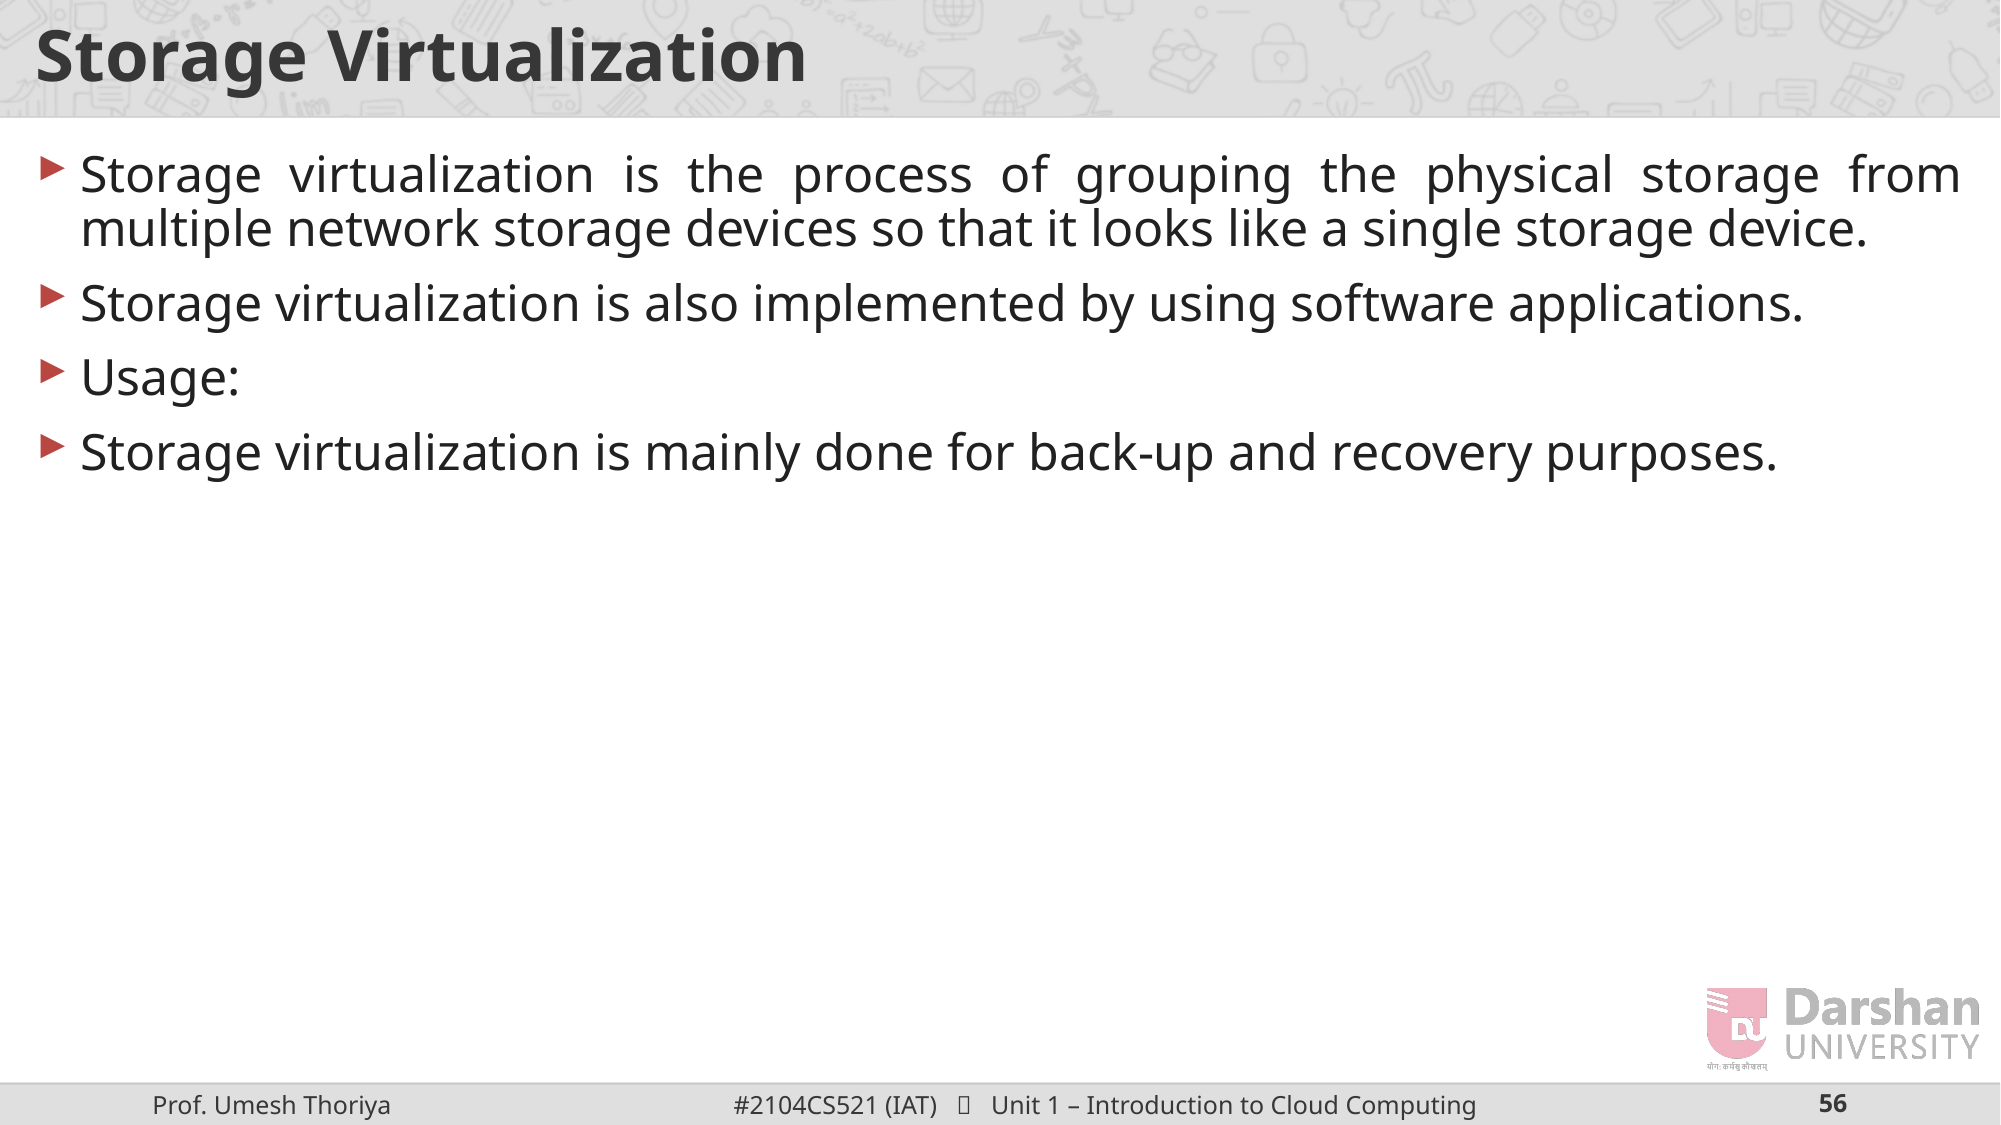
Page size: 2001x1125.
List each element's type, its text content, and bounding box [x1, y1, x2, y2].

picture [1707, 1059, 1979, 1071]
list Storage virtualization is the process of grouping the physical storage from multiple network storage devices so that it looks like a single storage device. Storage virtualization is also implemented by using software applications. Usage: Storage virtualization is mainly done for back-up and recovery purposes. [21, 141, 1979, 1059]
title Storage Virtualization [0, 0, 2000, 117]
